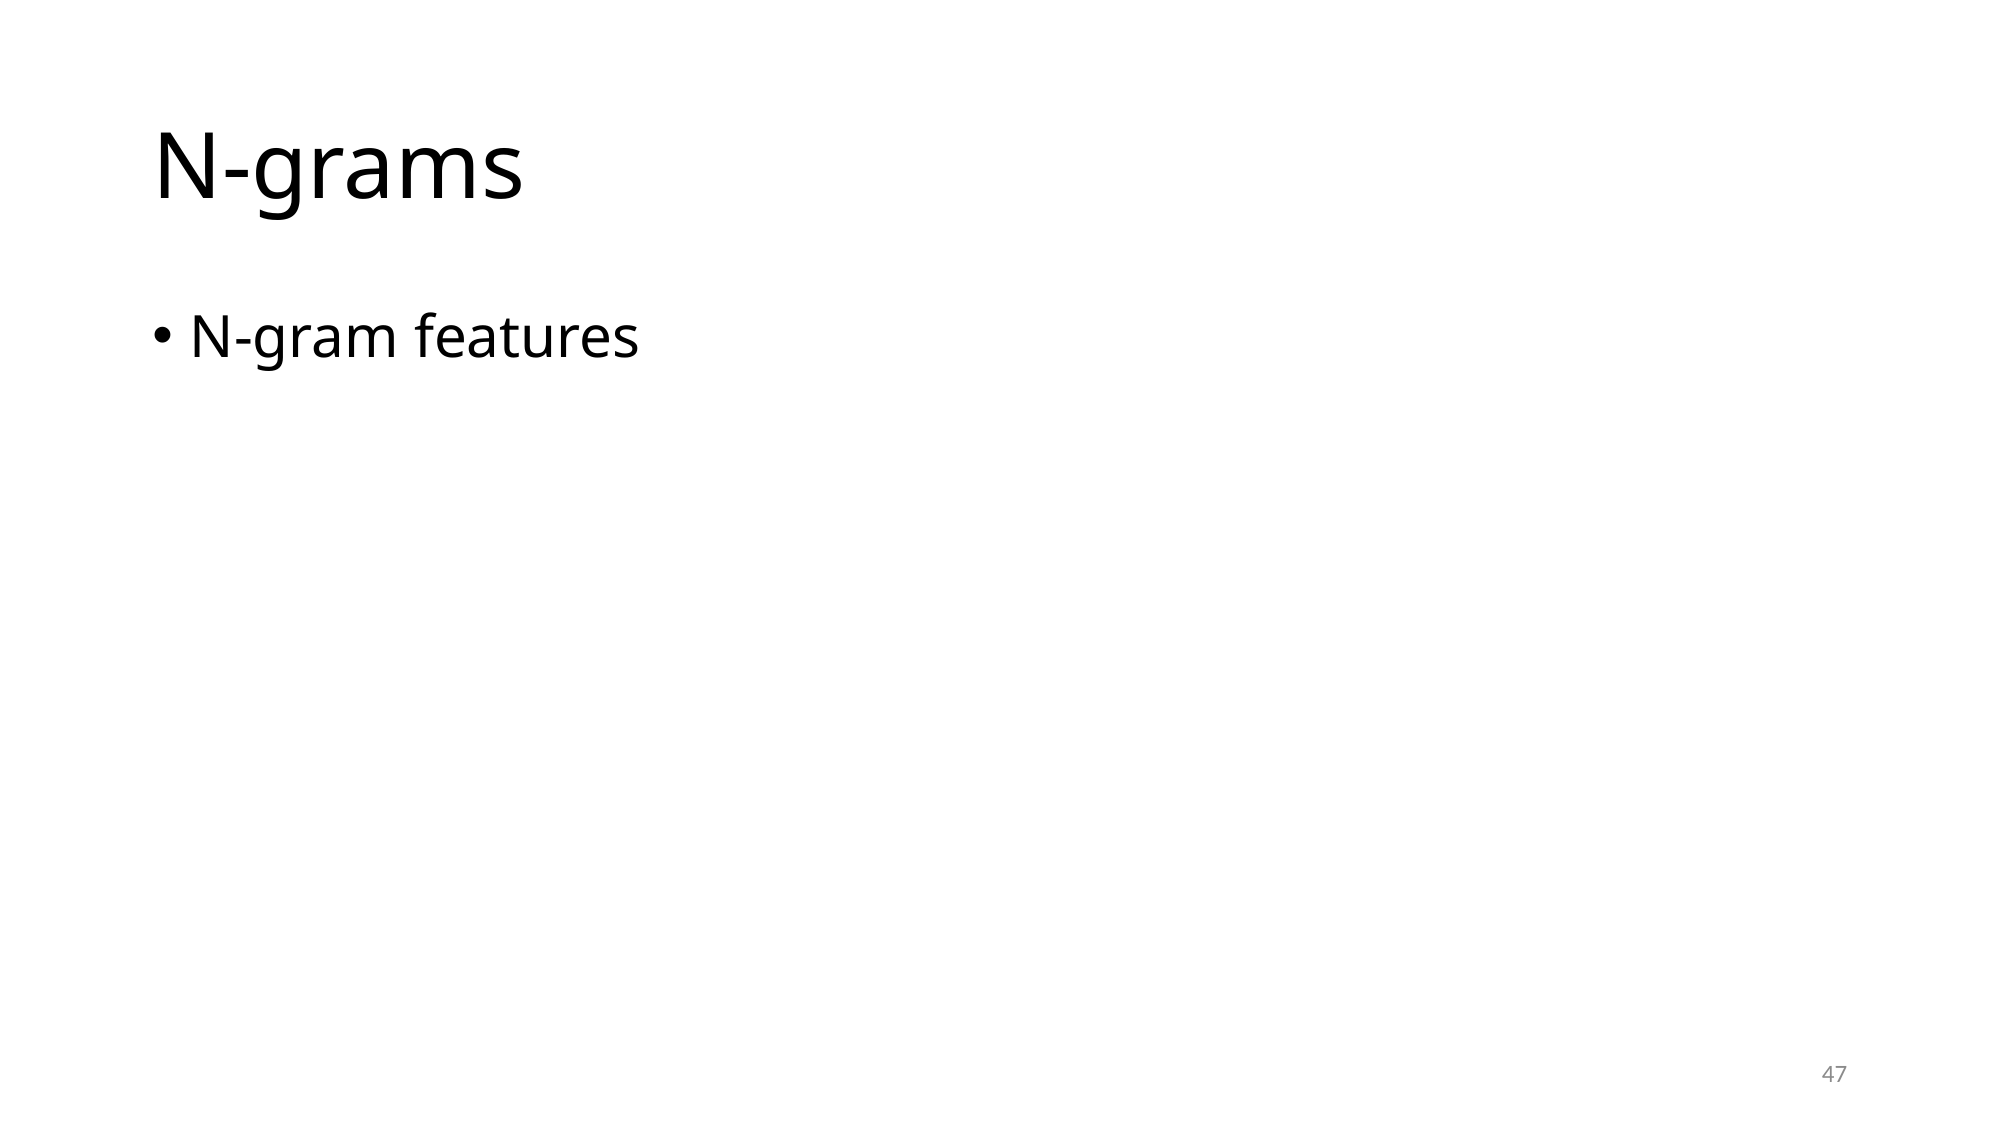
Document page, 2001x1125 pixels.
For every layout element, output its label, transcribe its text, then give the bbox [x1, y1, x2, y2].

list N-gram features [137, 299, 1863, 1014]
title N-grams [137, 59, 1863, 278]
slide_number 46 [1412, 1042, 1863, 1103]
